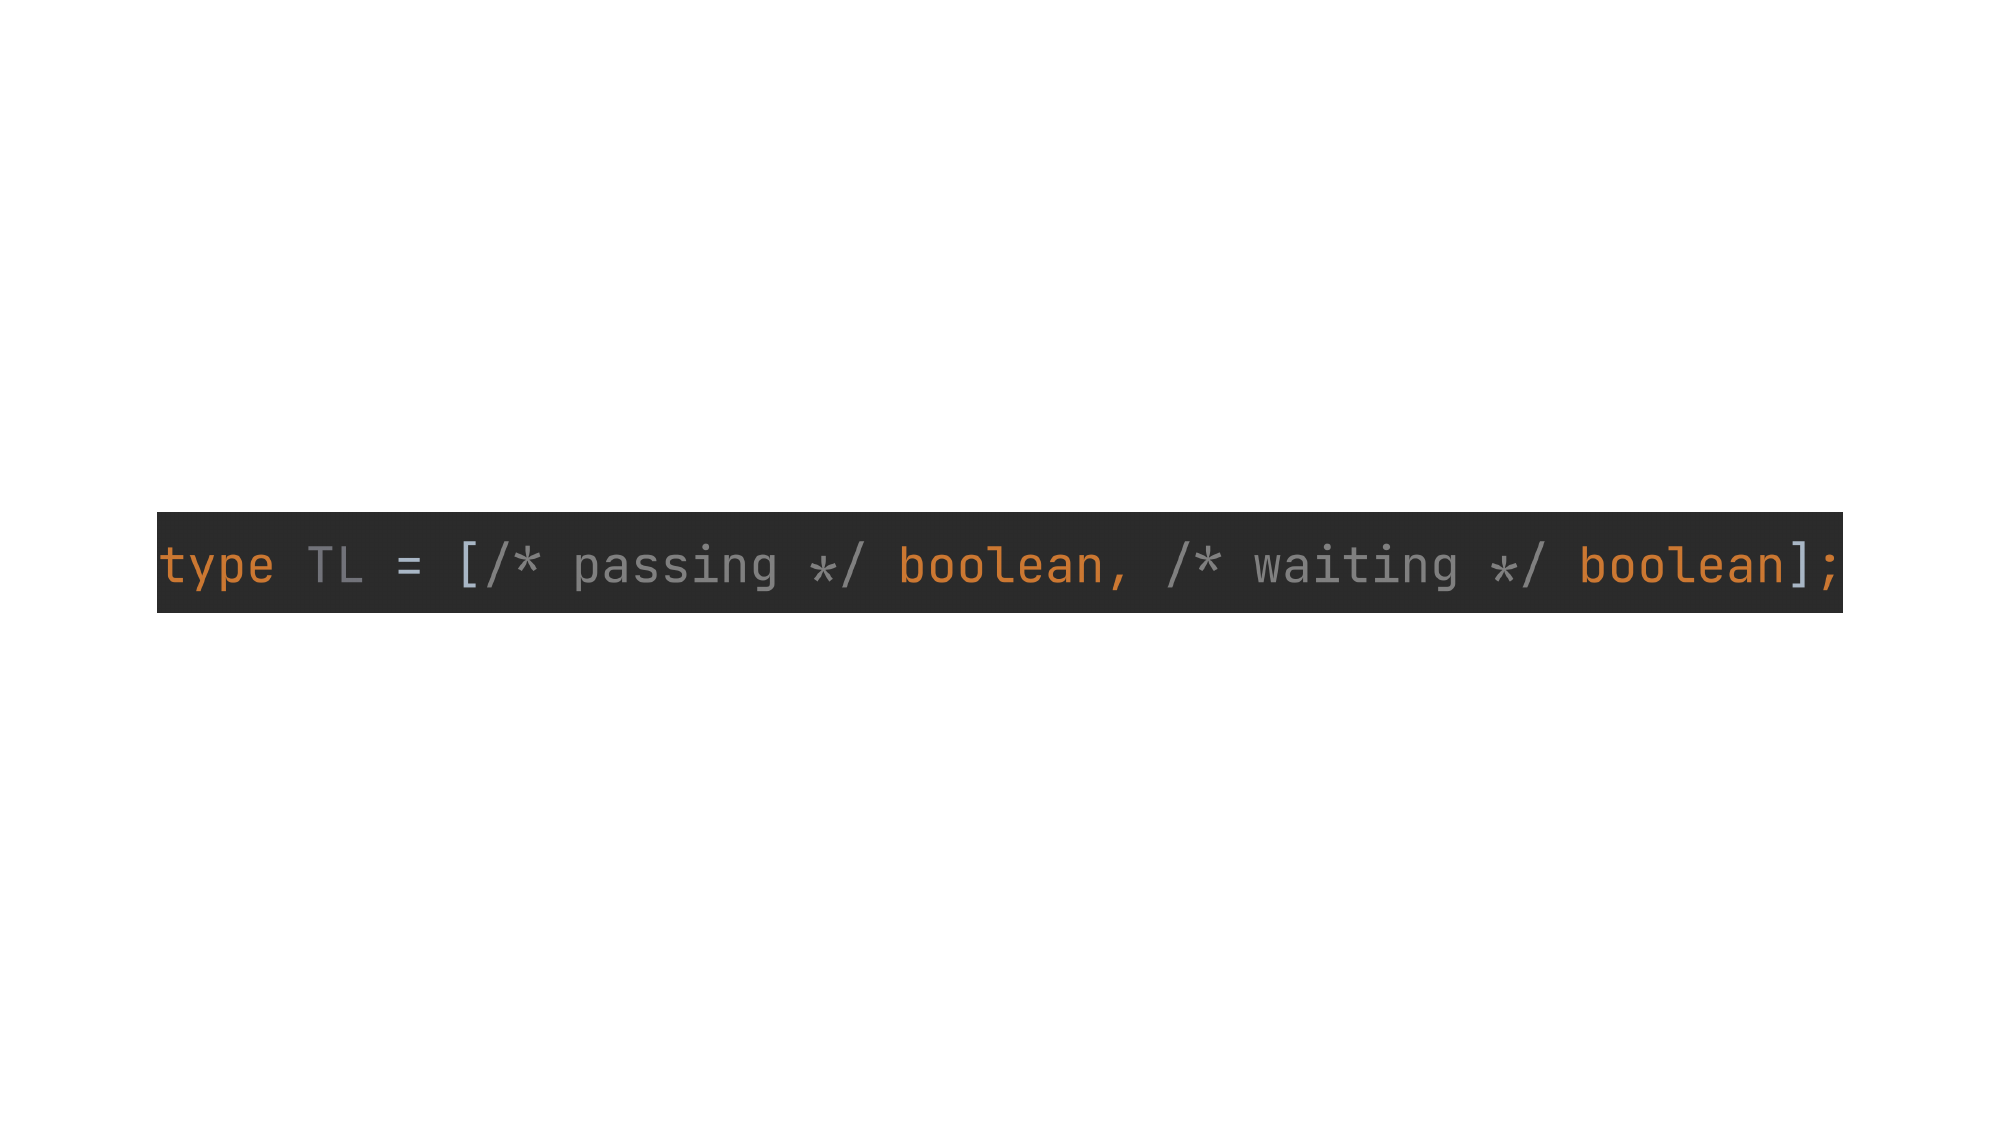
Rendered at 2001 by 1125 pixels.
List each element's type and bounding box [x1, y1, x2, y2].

picture [157, 512, 1843, 613]
